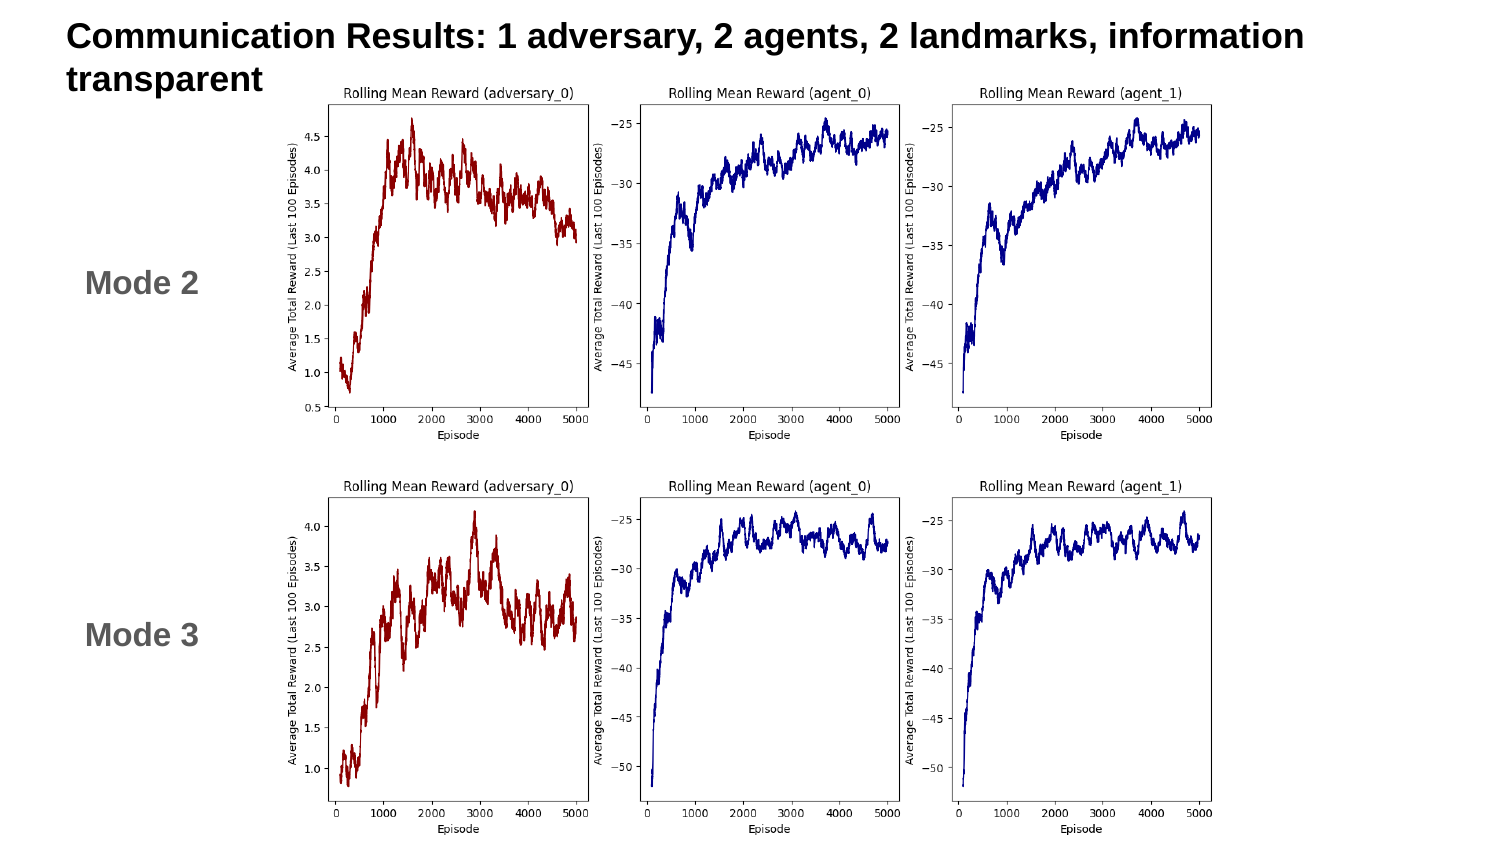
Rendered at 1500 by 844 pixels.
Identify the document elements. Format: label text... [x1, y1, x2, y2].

title Communication Results: 1 adversary, 2 agents, 2 landmarks, information transparent [51, 0, 1449, 92]
text_box Mode 3 [46, 598, 238, 649]
picture [280, 472, 1220, 843]
text_box Mode 2 [46, 246, 238, 298]
picture [280, 79, 1220, 448]
